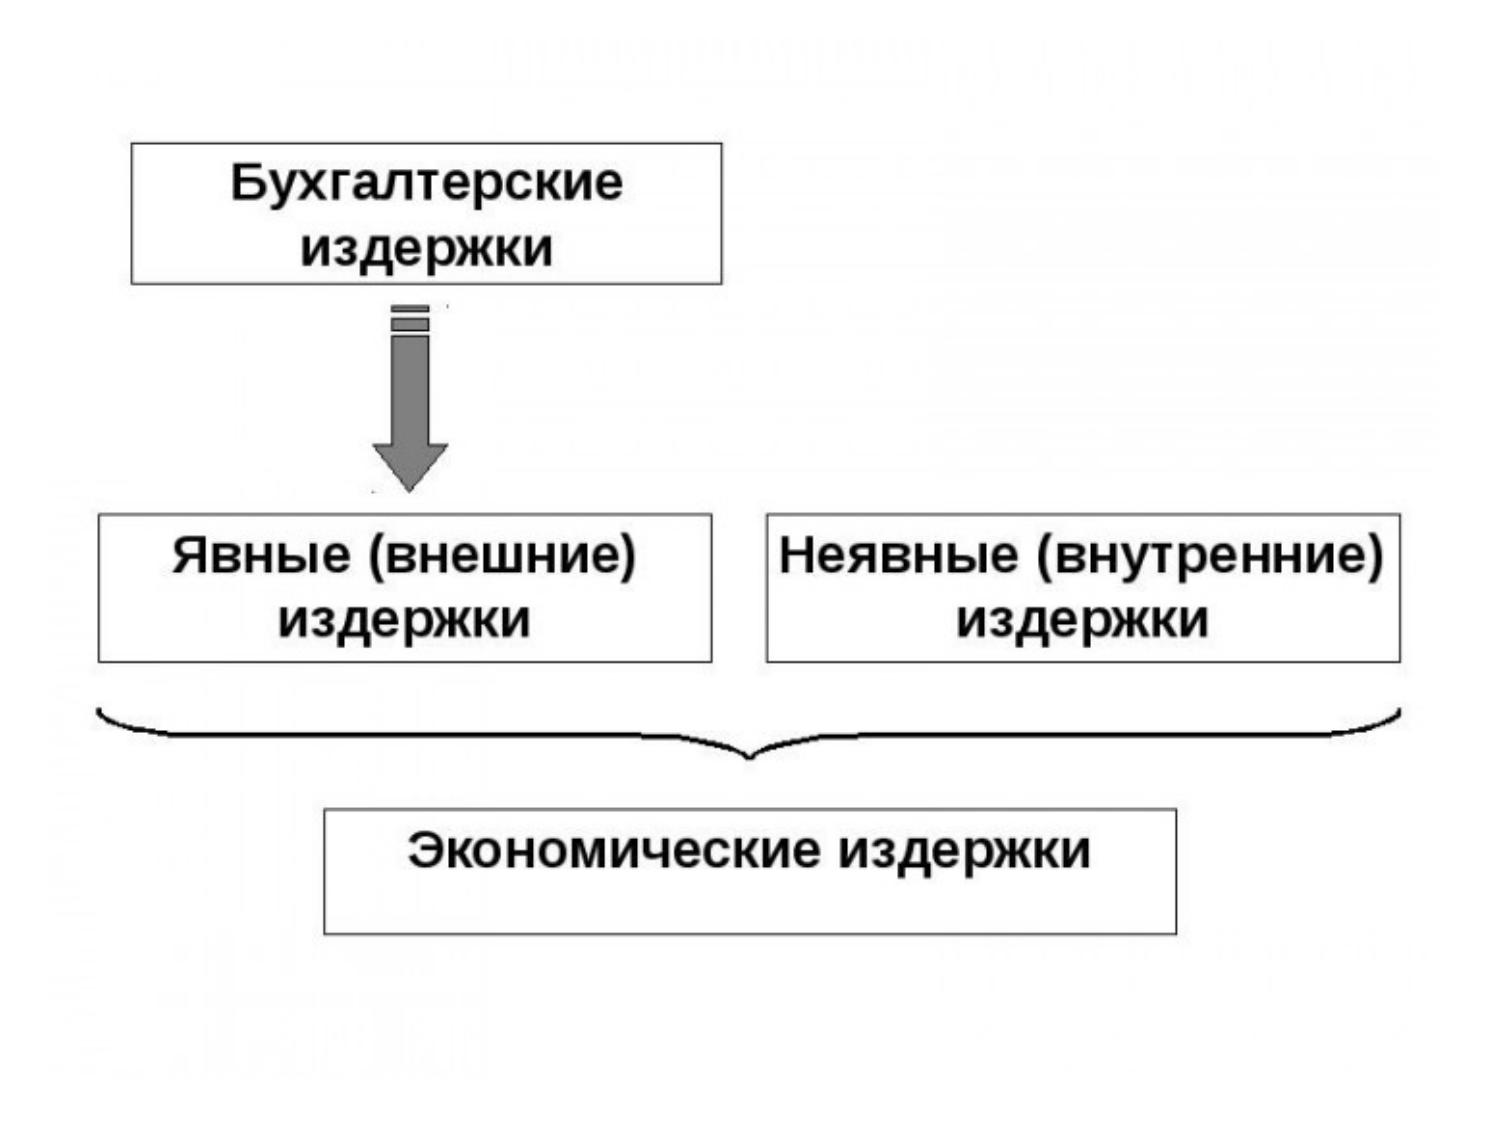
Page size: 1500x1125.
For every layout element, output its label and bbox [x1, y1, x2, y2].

picture [49, 36, 1438, 1079]
